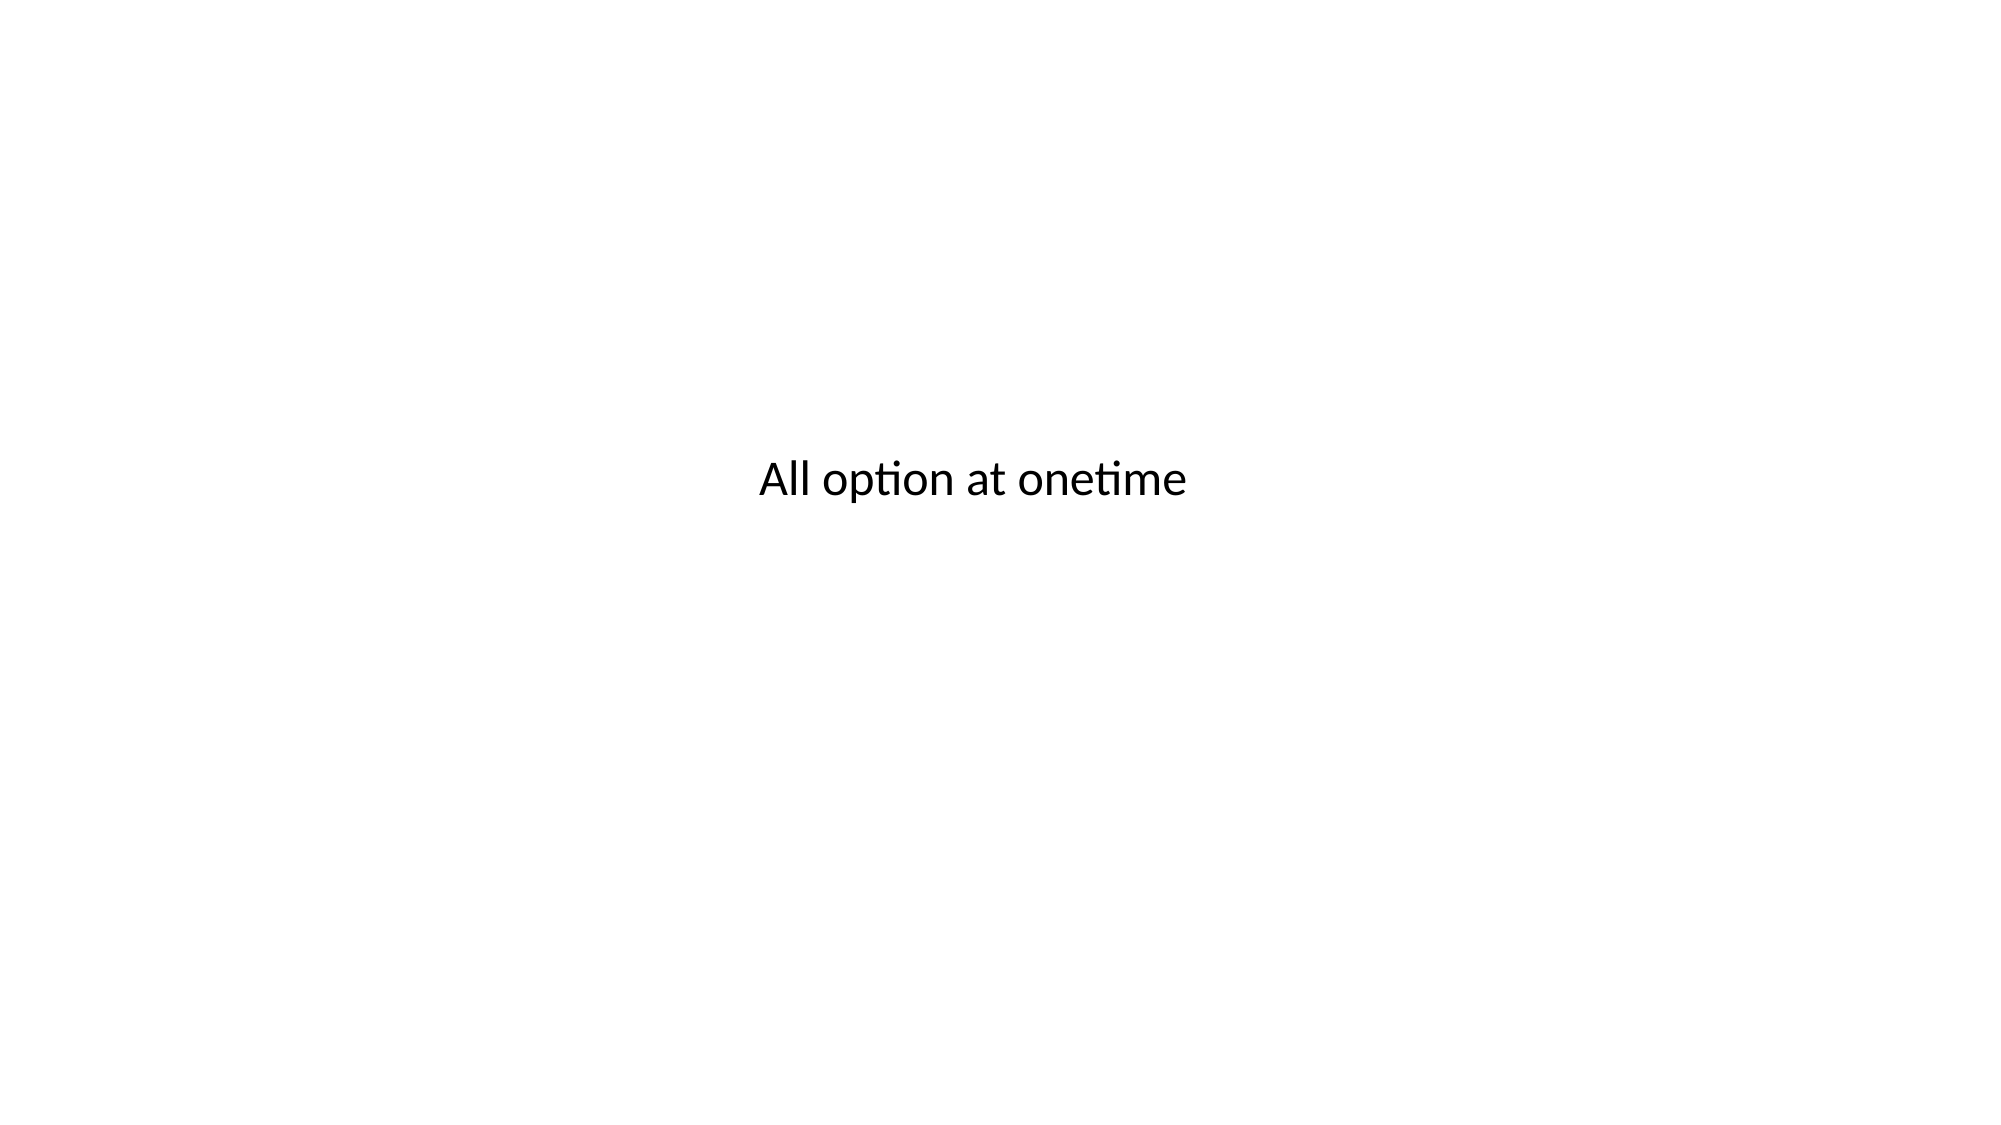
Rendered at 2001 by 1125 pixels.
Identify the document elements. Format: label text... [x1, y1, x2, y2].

text_box All option at onetime [744, 437, 1203, 513]
